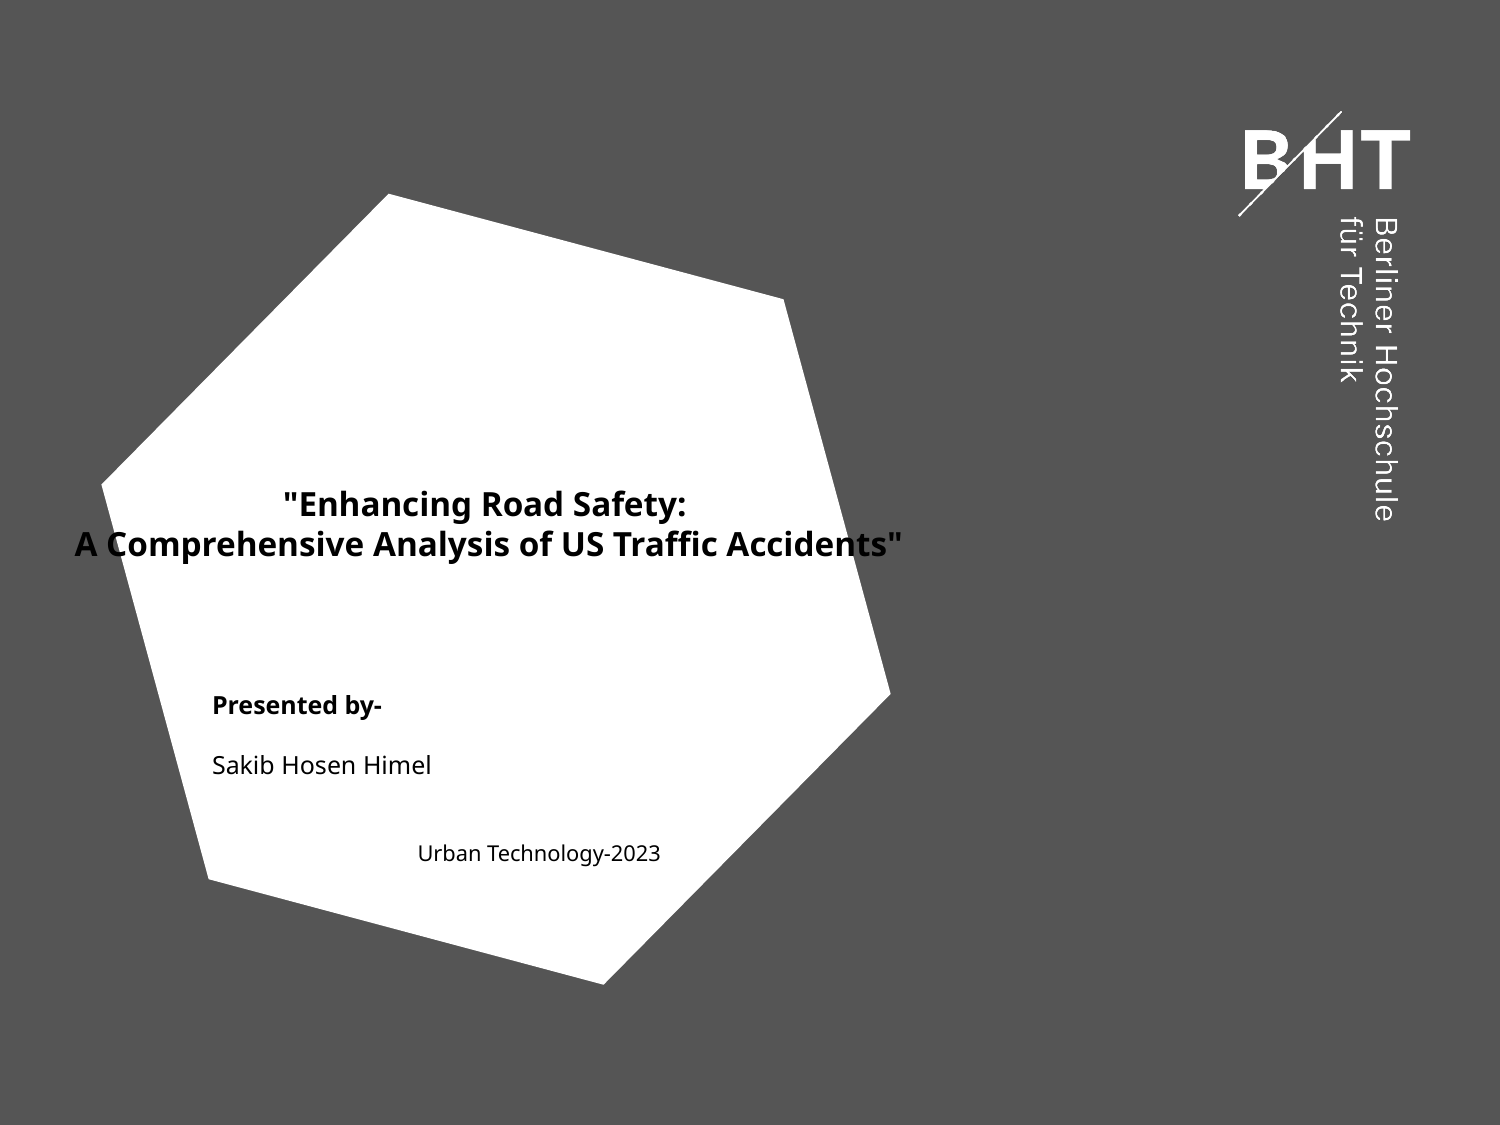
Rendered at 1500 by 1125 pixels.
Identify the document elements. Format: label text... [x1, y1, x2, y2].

title "Enhancing Road Safety: A Comprehensive Analysis of US Traffic Accidents" [14, 482, 964, 563]
picture [1185, 71, 1470, 580]
subtitle Presented by- Sakib Hosen Himel Urban Technology-2023 [211, 689, 787, 903]
